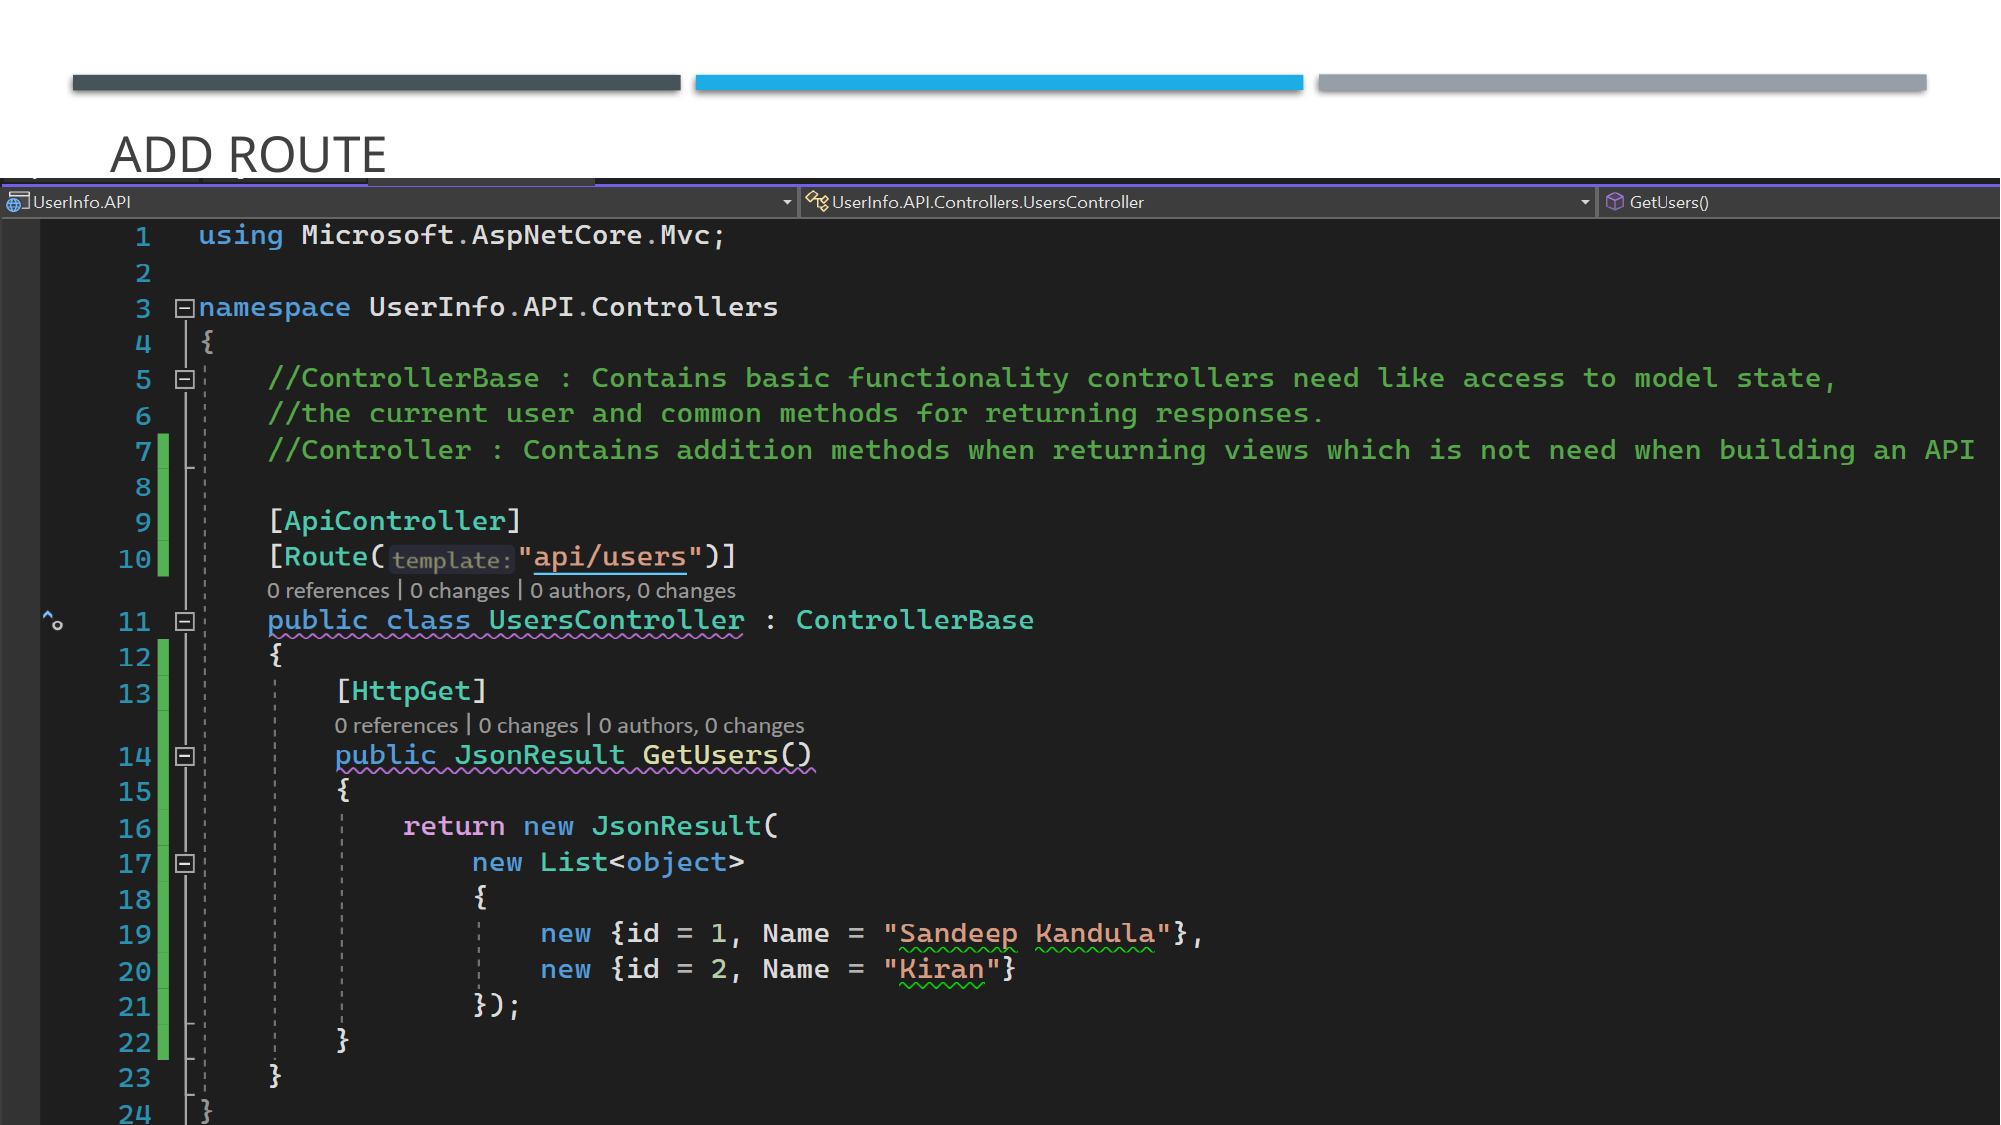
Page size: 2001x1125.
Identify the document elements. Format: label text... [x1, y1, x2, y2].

title Add route [95, 115, 1905, 175]
picture [0, 178, 2000, 1125]
